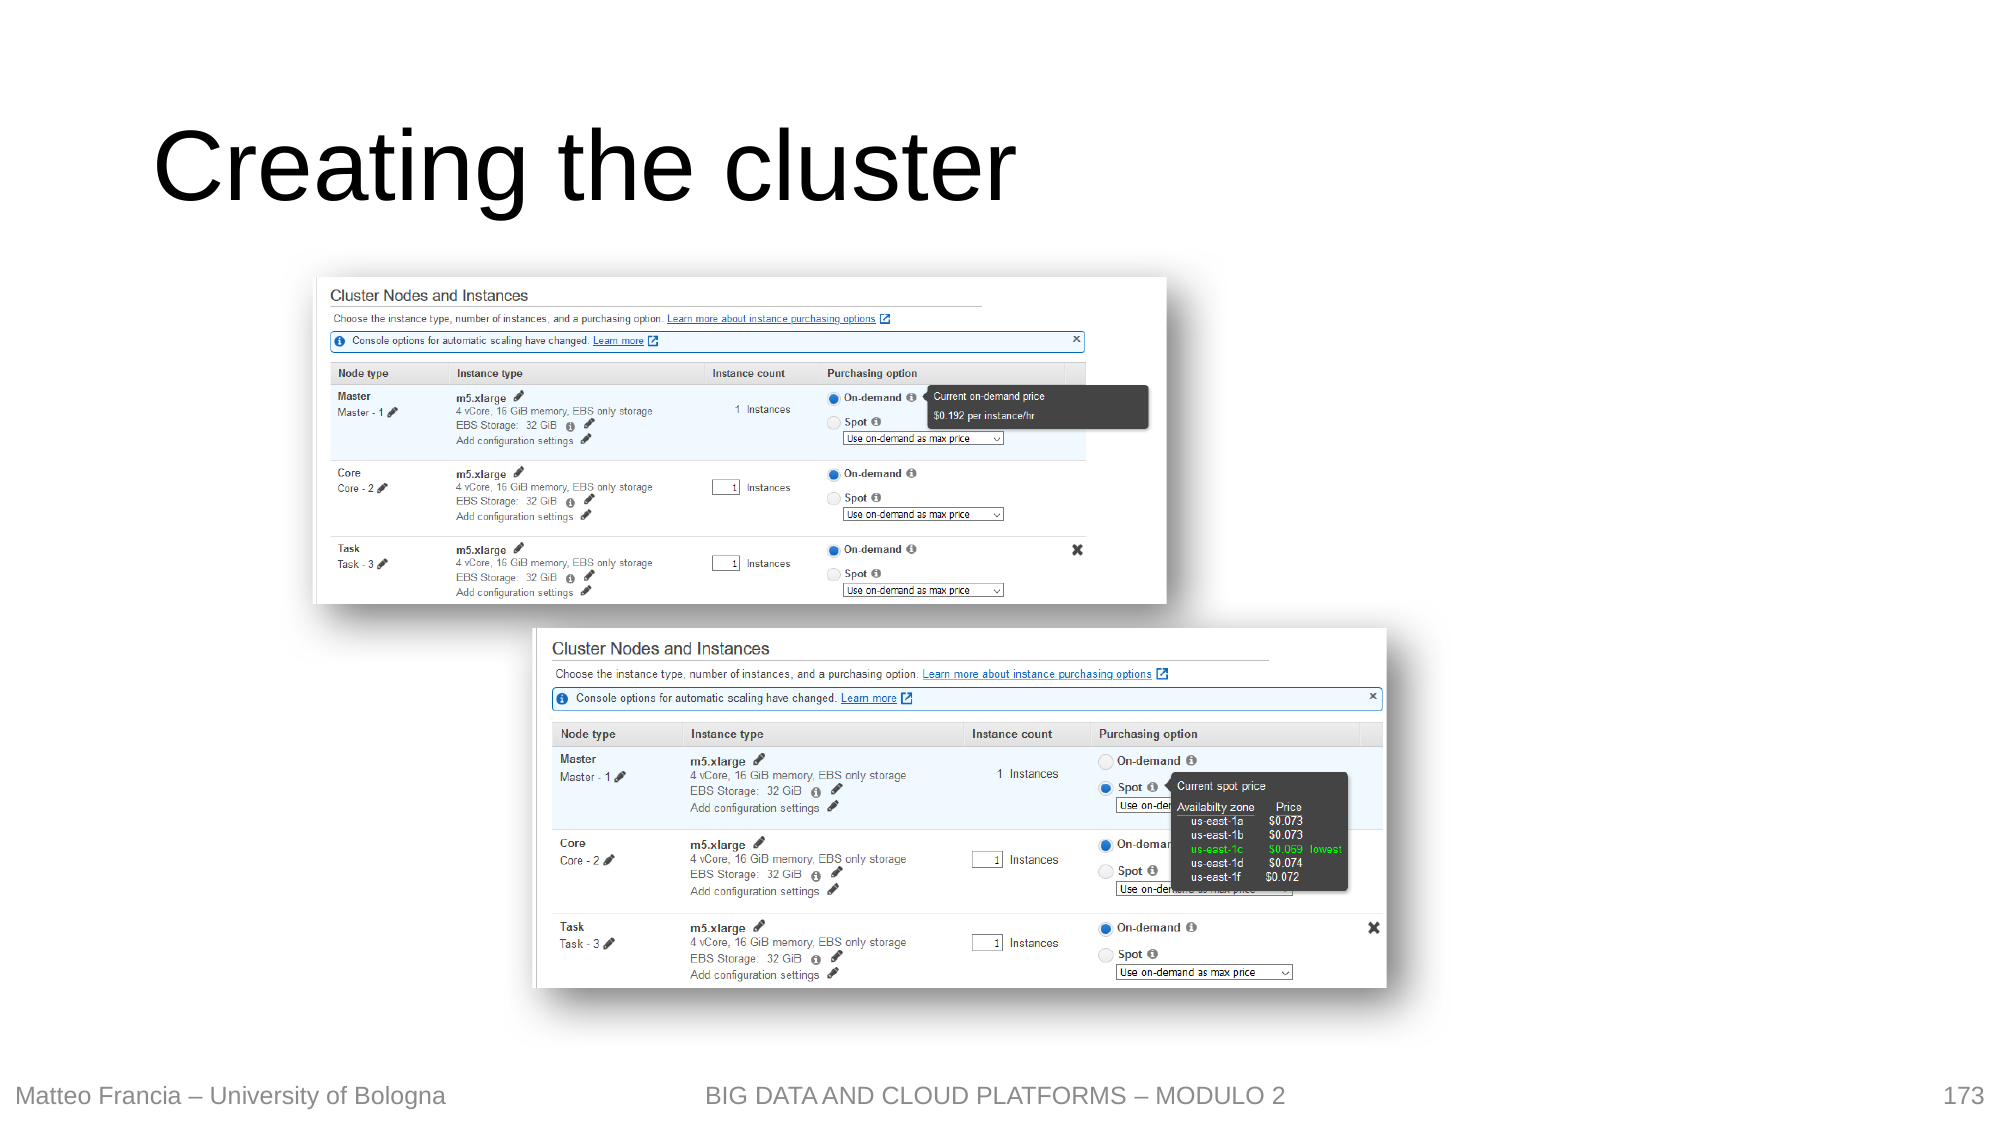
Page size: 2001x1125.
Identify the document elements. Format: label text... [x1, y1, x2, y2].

title Creating the cluster [137, 59, 1863, 278]
picture [532, 628, 1387, 988]
picture [312, 277, 1167, 604]
slide_number 173 [1550, 1065, 2000, 1125]
footer Matteo Francia – University of Bologna [0, 1065, 466, 1125]
